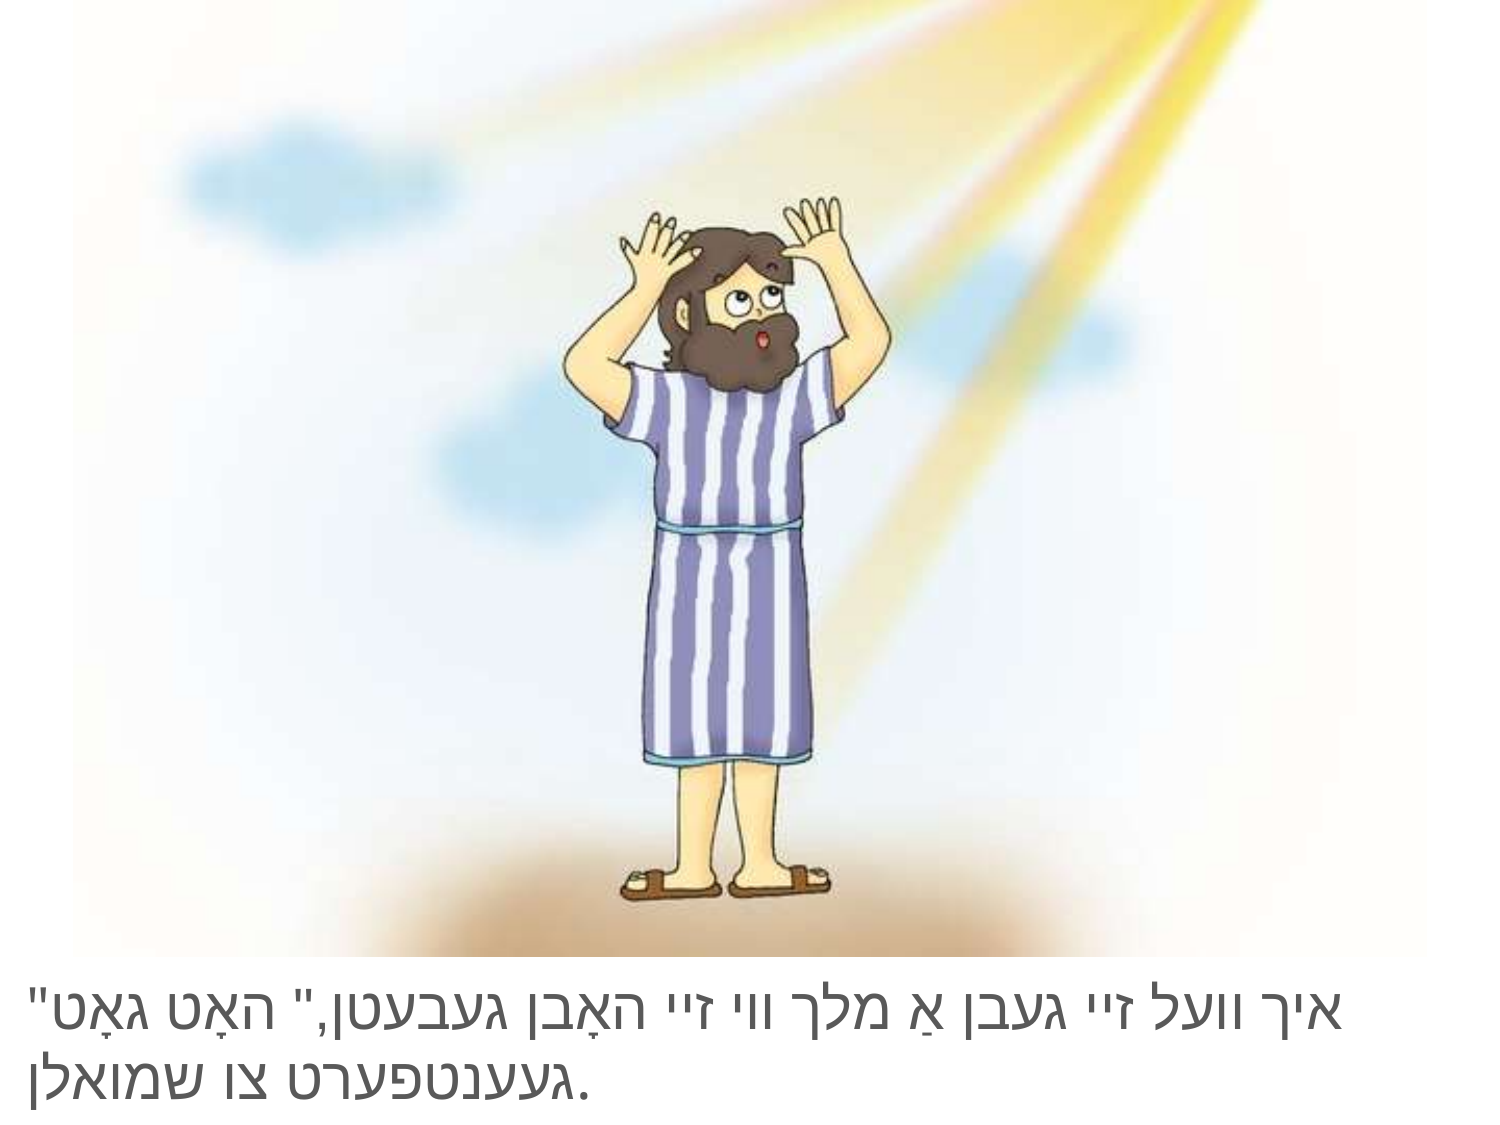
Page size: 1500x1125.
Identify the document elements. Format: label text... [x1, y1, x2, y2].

text_box "איך וועל זיי געבן אַ מלך ווי זיי האָבן געבעטן," האָט גאָט געענטפערט צו שמואלן. [11, 964, 1483, 1119]
picture [72, 0, 1427, 957]
